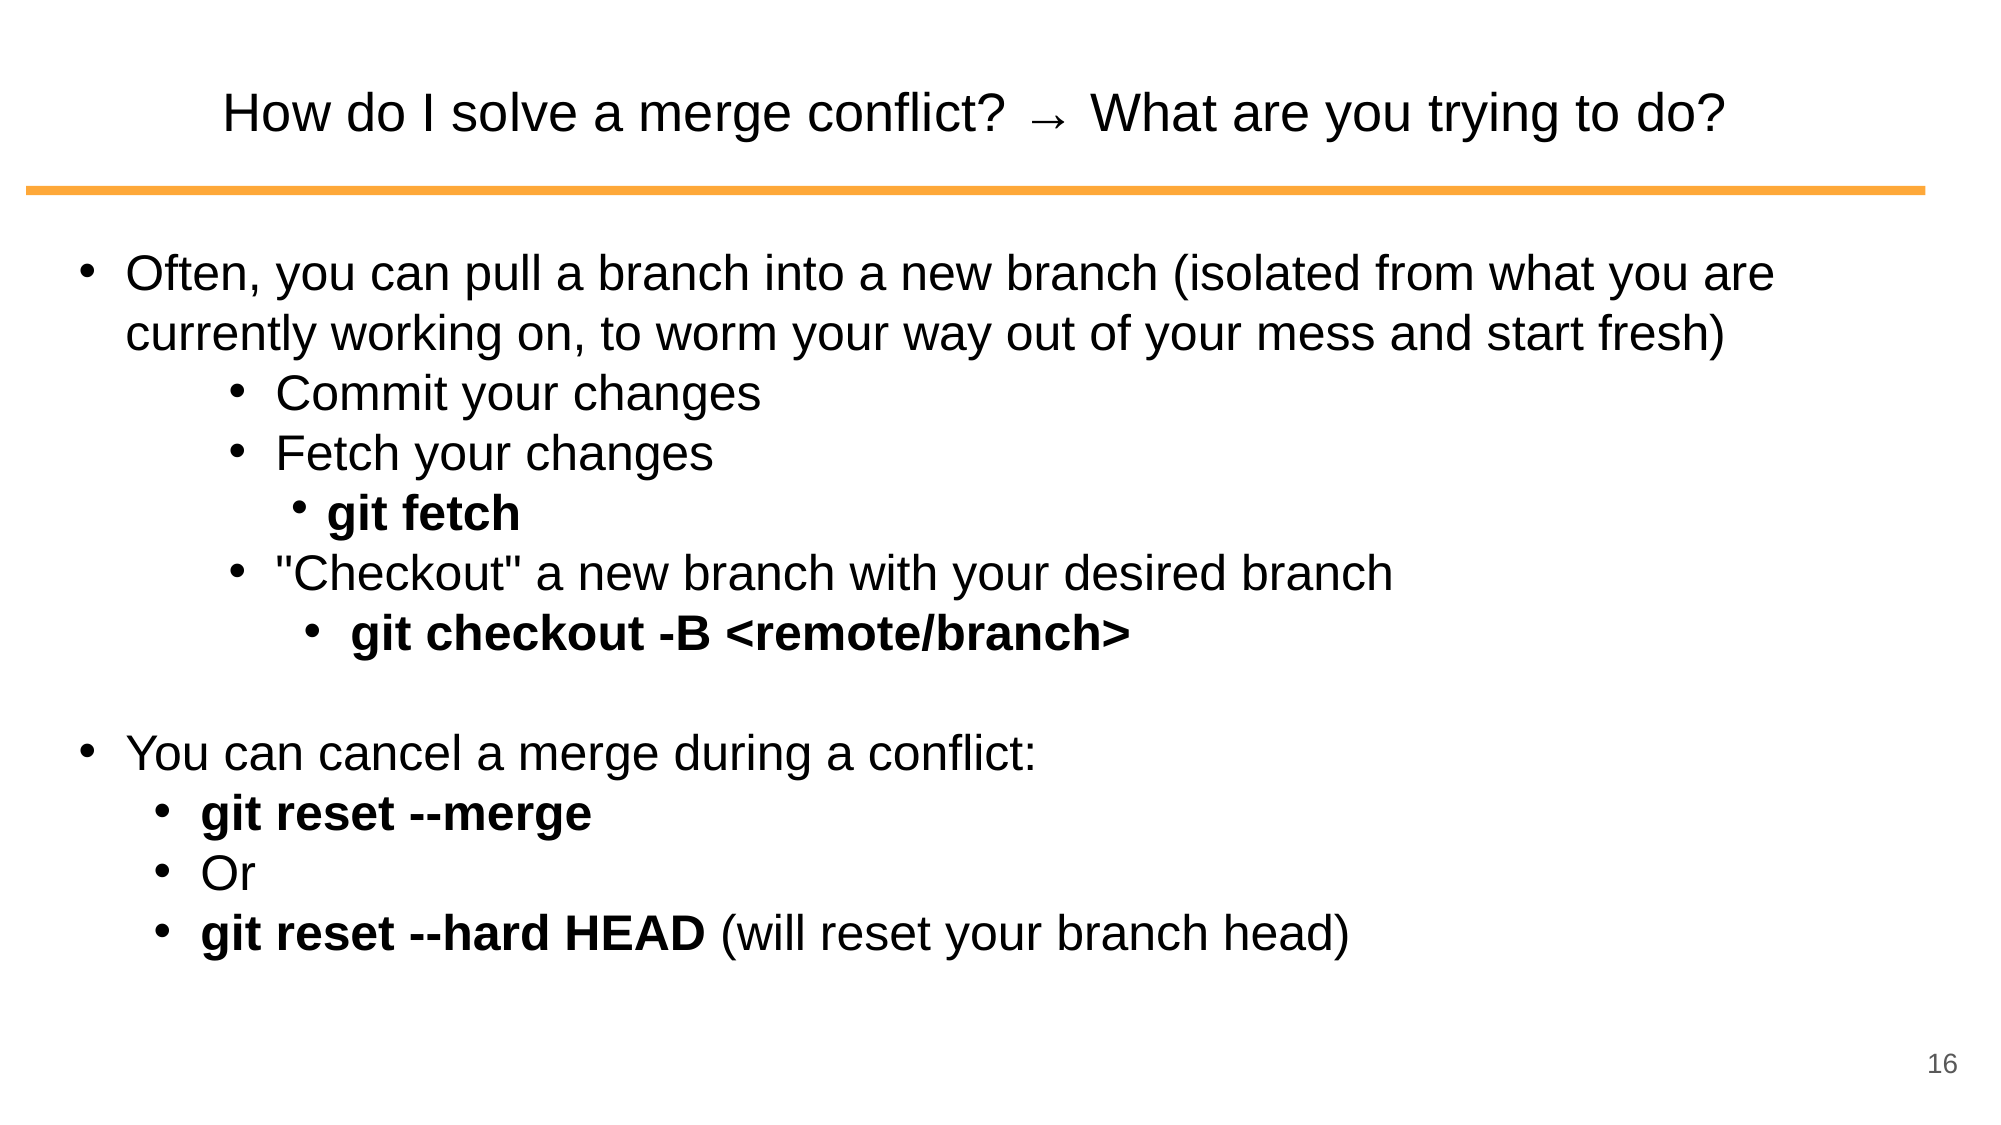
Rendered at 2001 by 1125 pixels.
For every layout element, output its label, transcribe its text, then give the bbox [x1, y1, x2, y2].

text_box How do I solve a merge conflict? → What are you trying to do? [64, 70, 1887, 150]
slide_number 16 [1853, 1019, 1973, 1106]
text_box Often, you can pull a branch into a new branch (isolated from what you are currently working on, to worm your way out of your mess and start fresh) Commit your changes Fetch your changes git fetch "Checkout" a new branch with your desired branch git checkout -B <remote/branch> You can cancel a merge during a conflict: git reset --merge Or git reset --hard HEAD (will reset your branch head) [63, 232, 1925, 1125]
